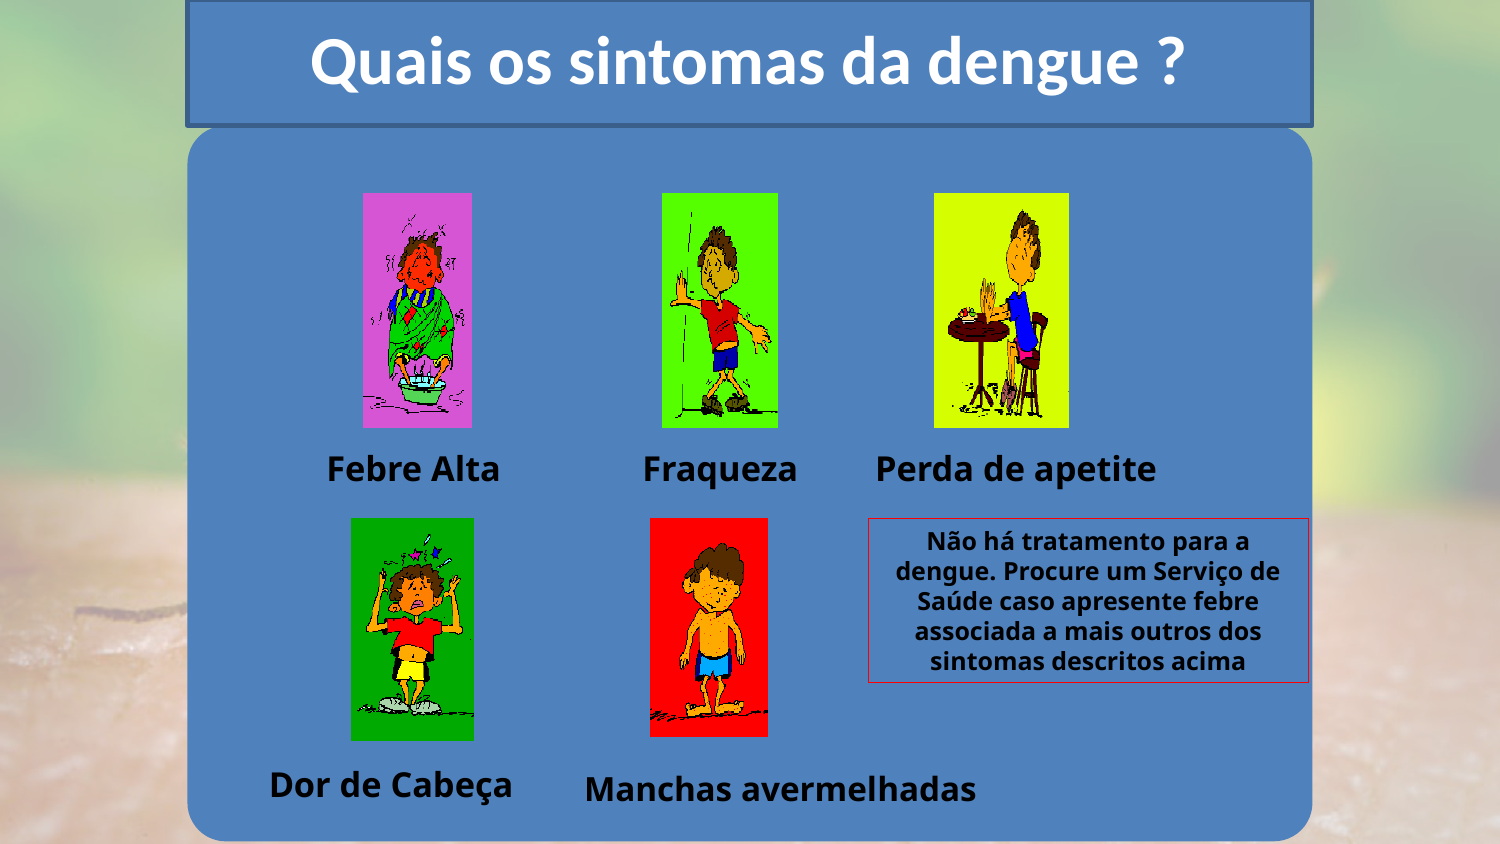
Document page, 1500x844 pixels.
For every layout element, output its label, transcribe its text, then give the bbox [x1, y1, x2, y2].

text_box Manchas avermelhadas [569, 760, 992, 816]
text_box Febre Alta [311, 439, 523, 496]
text_box Dor de Cabeça [253, 755, 538, 812]
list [362, 193, 472, 428]
picture [649, 518, 768, 737]
text_box Quais os sintomas da dengue ? [185, 0, 1314, 128]
text_box Perda de apetite [860, 439, 1172, 496]
picture [350, 518, 474, 741]
picture [934, 193, 1069, 428]
picture [661, 193, 779, 428]
text_box Fraqueza [627, 439, 814, 496]
text_box Não há tratamento para a dengue. Procure um Serviço de Saúde caso apresente febre associada a mais outros dos sintomas descritos acima [868, 518, 1309, 683]
text_box [185, 128, 1315, 844]
